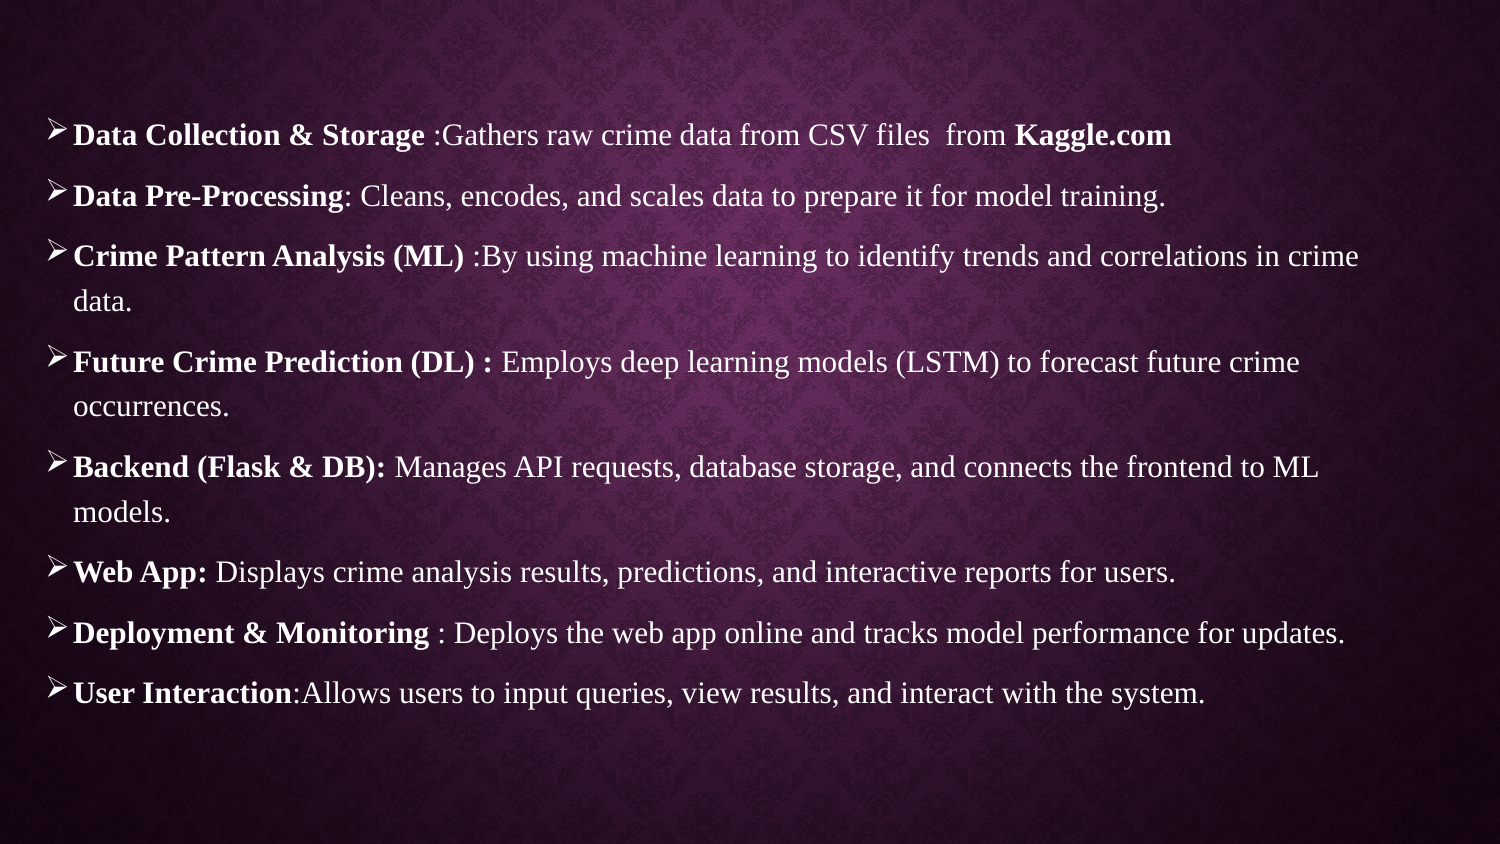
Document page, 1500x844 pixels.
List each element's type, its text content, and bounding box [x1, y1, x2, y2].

list Data Collection & Storage :Gathers raw crime data from CSV files from Kaggle.com Data Pre-Processing: Cleans, encodes, and scales data to prepare it for model training. Crime Pattern Analysis (ML) :By using machine learning to identify trends and correlations in crime data. Future Crime Prediction (DL) : Employs deep learning models (LSTM) to forecast future crime occurrences. Backend (Flask & DB): Manages API requests, database storage, and connects the frontend to ML models. Web App: Displays crime analysis results, predictions, and interactive reports for users. Deployment & Monitoring : Deploys the web app online and tracks model performance for updates. User Interaction:Allows users to input queries, view results, and interact with the system. [30, 99, 1387, 782]
